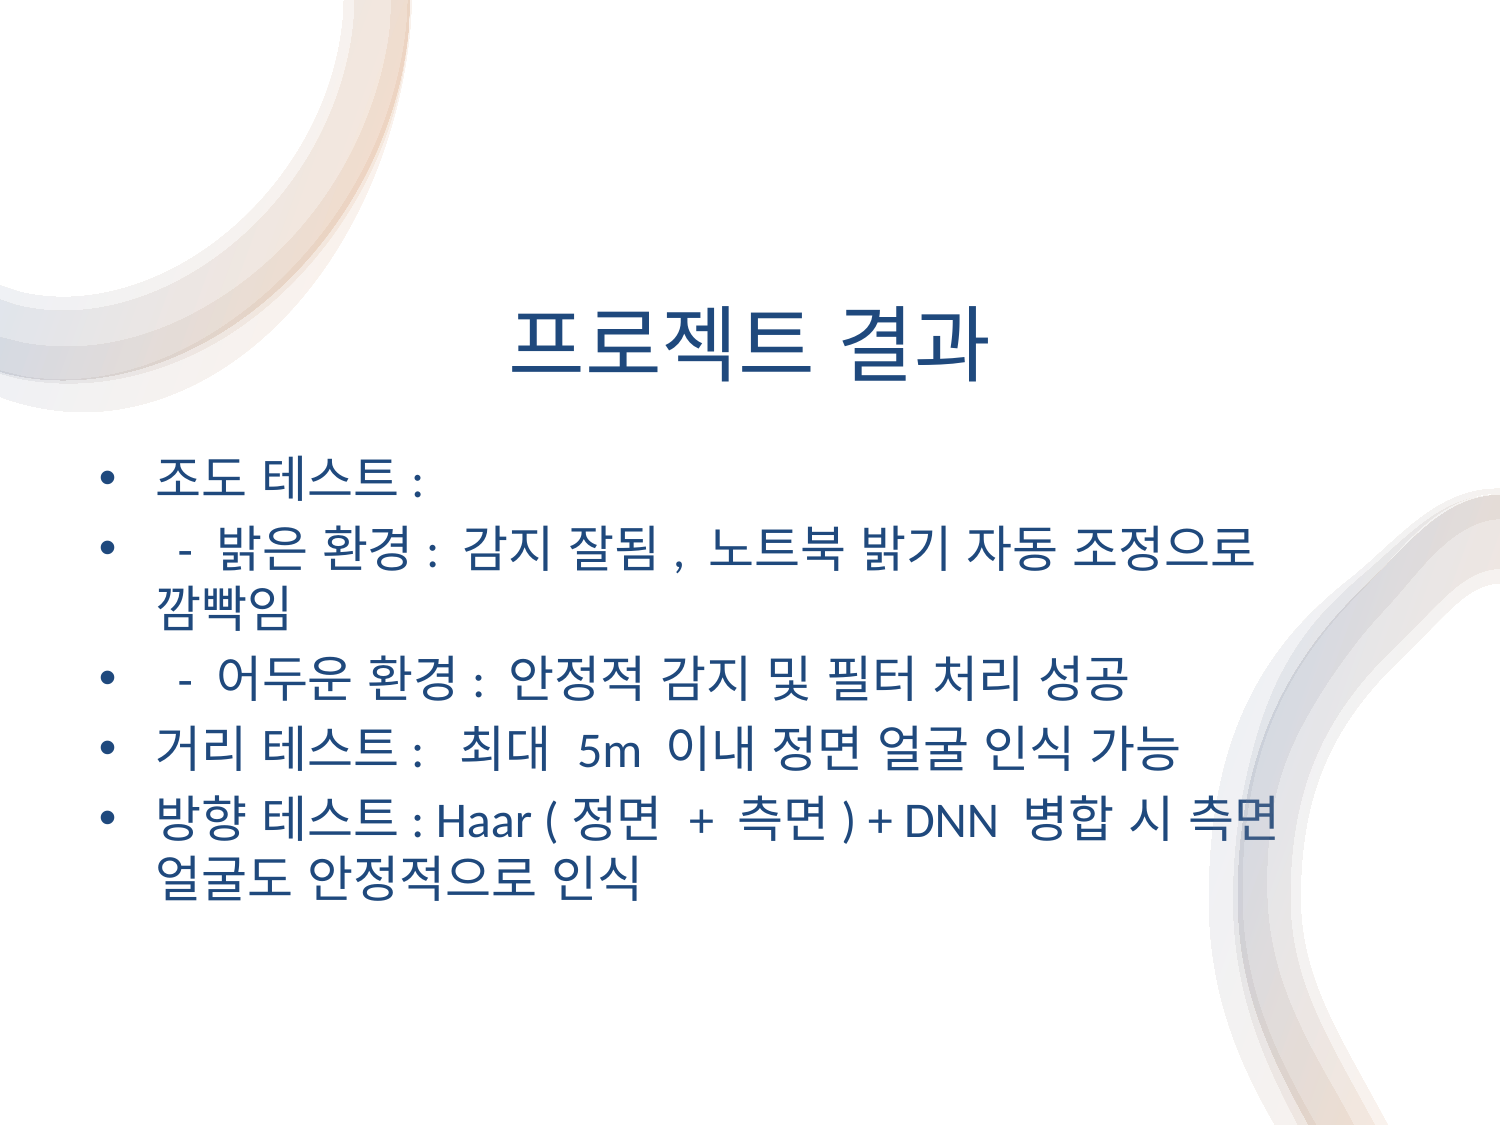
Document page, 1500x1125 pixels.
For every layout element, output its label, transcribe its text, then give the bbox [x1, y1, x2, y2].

text_box [0, 0, 1500, 1125]
title 프로젝트 결과 [416, 261, 1355, 400]
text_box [0, 0, 412, 413]
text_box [1036, 660, 1500, 953]
list 조도 테스트: - 밝은 환경: 감지 잘됨, 노트북 밝기 자동 조정으로 깜빡임 - 어두운 환경: 안정적 감지 및 필터 처리 성공 거리 테스트: 최대 5m 이내 정면 얼굴 인식 가능 방향 테스트: Haar (정면 + 측면) + DNN 병합 시 측면 얼굴도 안정적으로 인식 [83, 440, 1417, 844]
